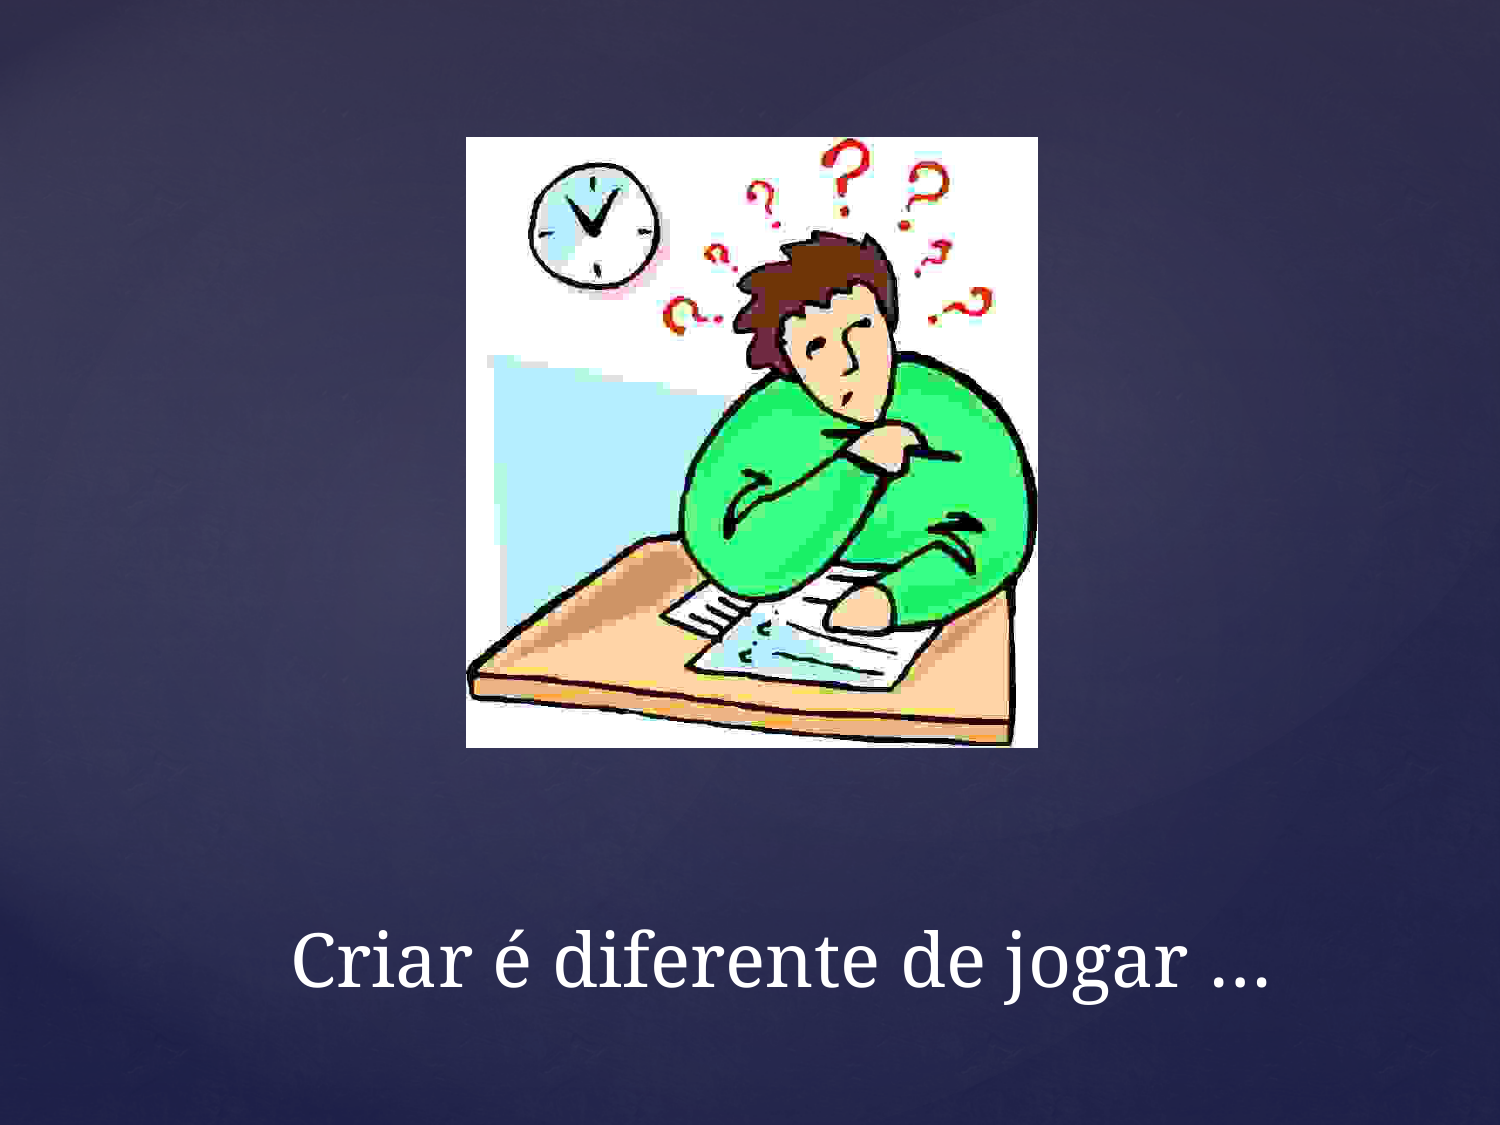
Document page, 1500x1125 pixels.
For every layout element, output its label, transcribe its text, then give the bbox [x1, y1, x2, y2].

picture [465, 136, 1038, 748]
text_box Criar é diferente de jogar … [276, 905, 1289, 1010]
